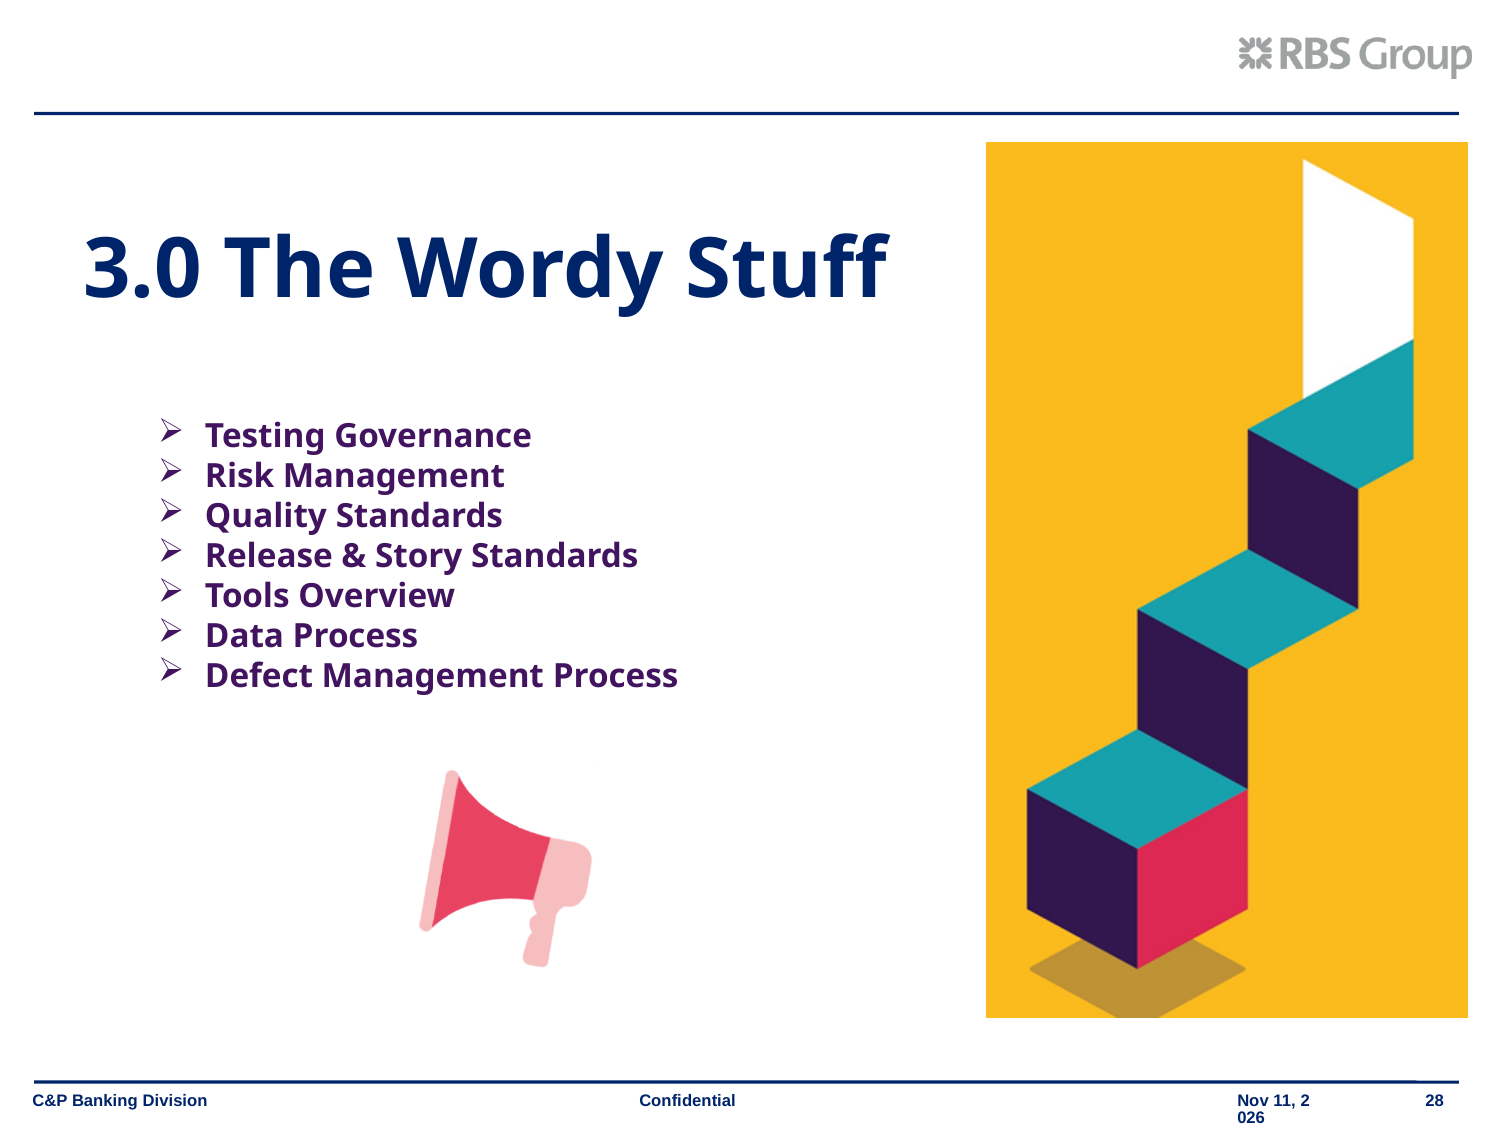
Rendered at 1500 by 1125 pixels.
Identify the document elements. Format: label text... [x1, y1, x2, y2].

text_box 3.0 The Wordy Stuff Testing Governance Risk Management Quality Standards Release & Story Standards Tools Overview Data Process Defect Management Process [68, 209, 981, 835]
slide_number 19-Aug-19 [1222, 1082, 1335, 1117]
picture [1239, 37, 1472, 79]
picture [986, 142, 1468, 1018]
slide_number 28 [1350, 1082, 1459, 1117]
picture [382, 763, 608, 1006]
